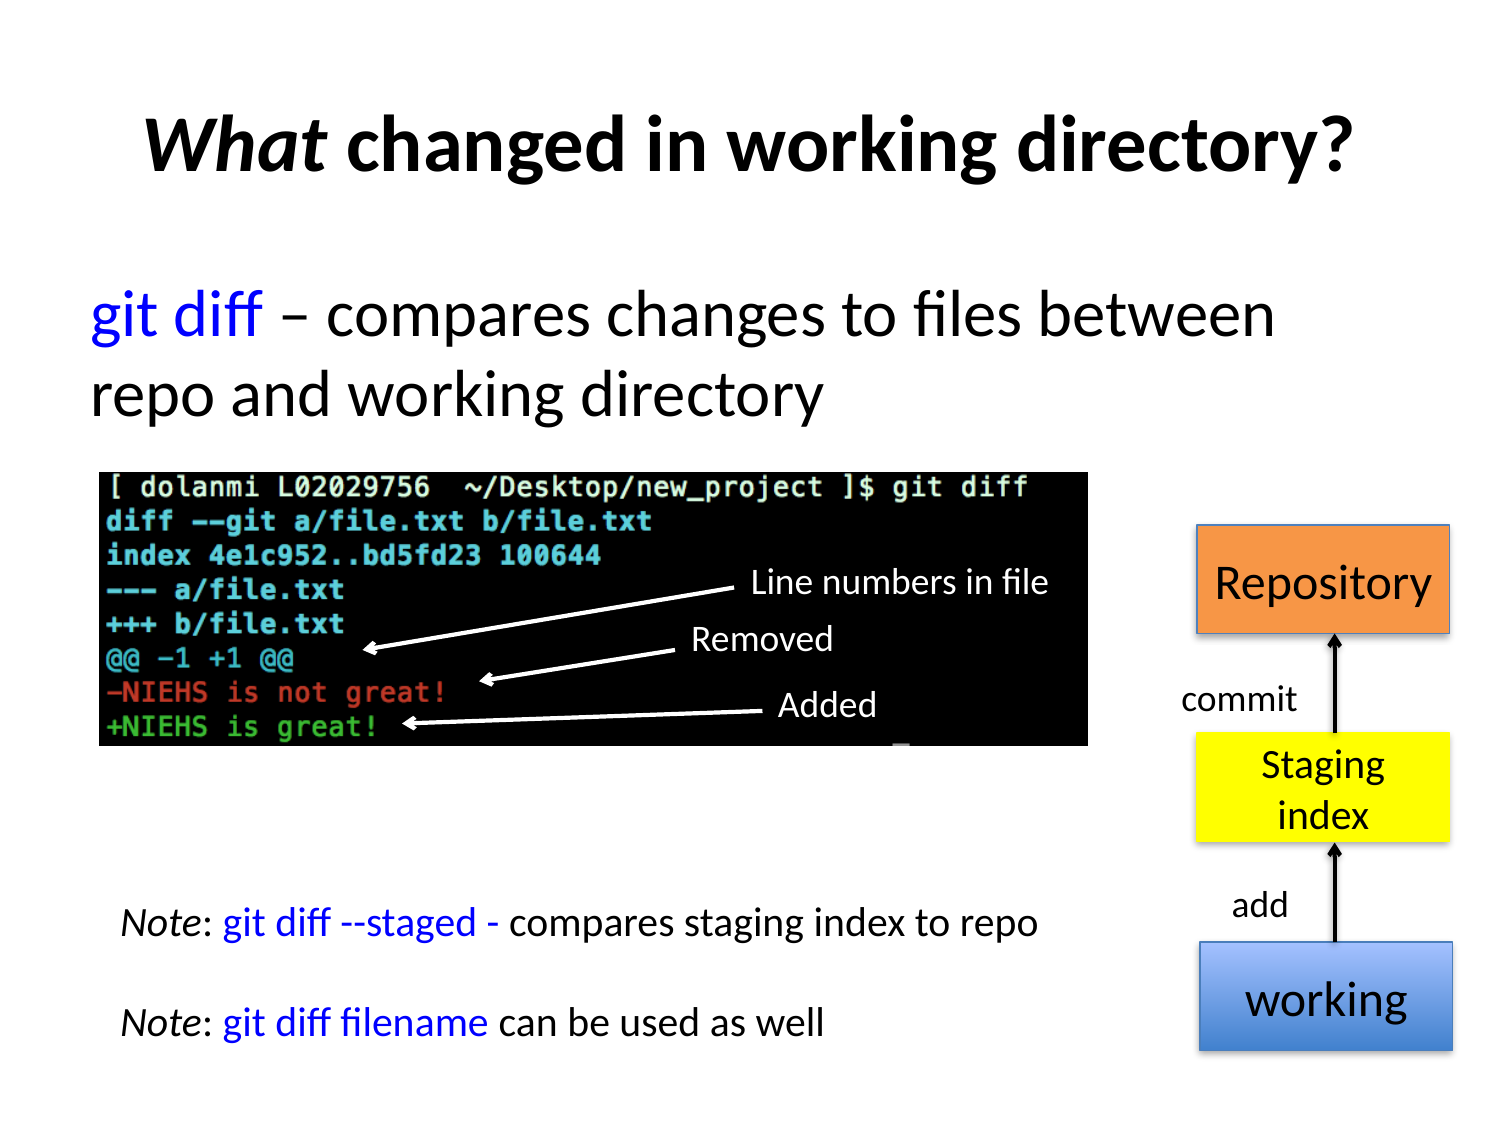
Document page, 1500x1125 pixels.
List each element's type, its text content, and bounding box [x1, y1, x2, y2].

title What changed in working directory? [75, 45, 1425, 233]
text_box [478, 649, 676, 682]
text_box Note: git diff --staged - compares staging index to repo Note: git diff filename can be used as well [105, 837, 1054, 1053]
list git diff – compares changes to files between repo and working directory [75, 262, 1425, 1005]
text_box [1189, 524, 1453, 1052]
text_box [362, 587, 735, 651]
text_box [401, 710, 763, 724]
picture [99, 472, 1088, 747]
